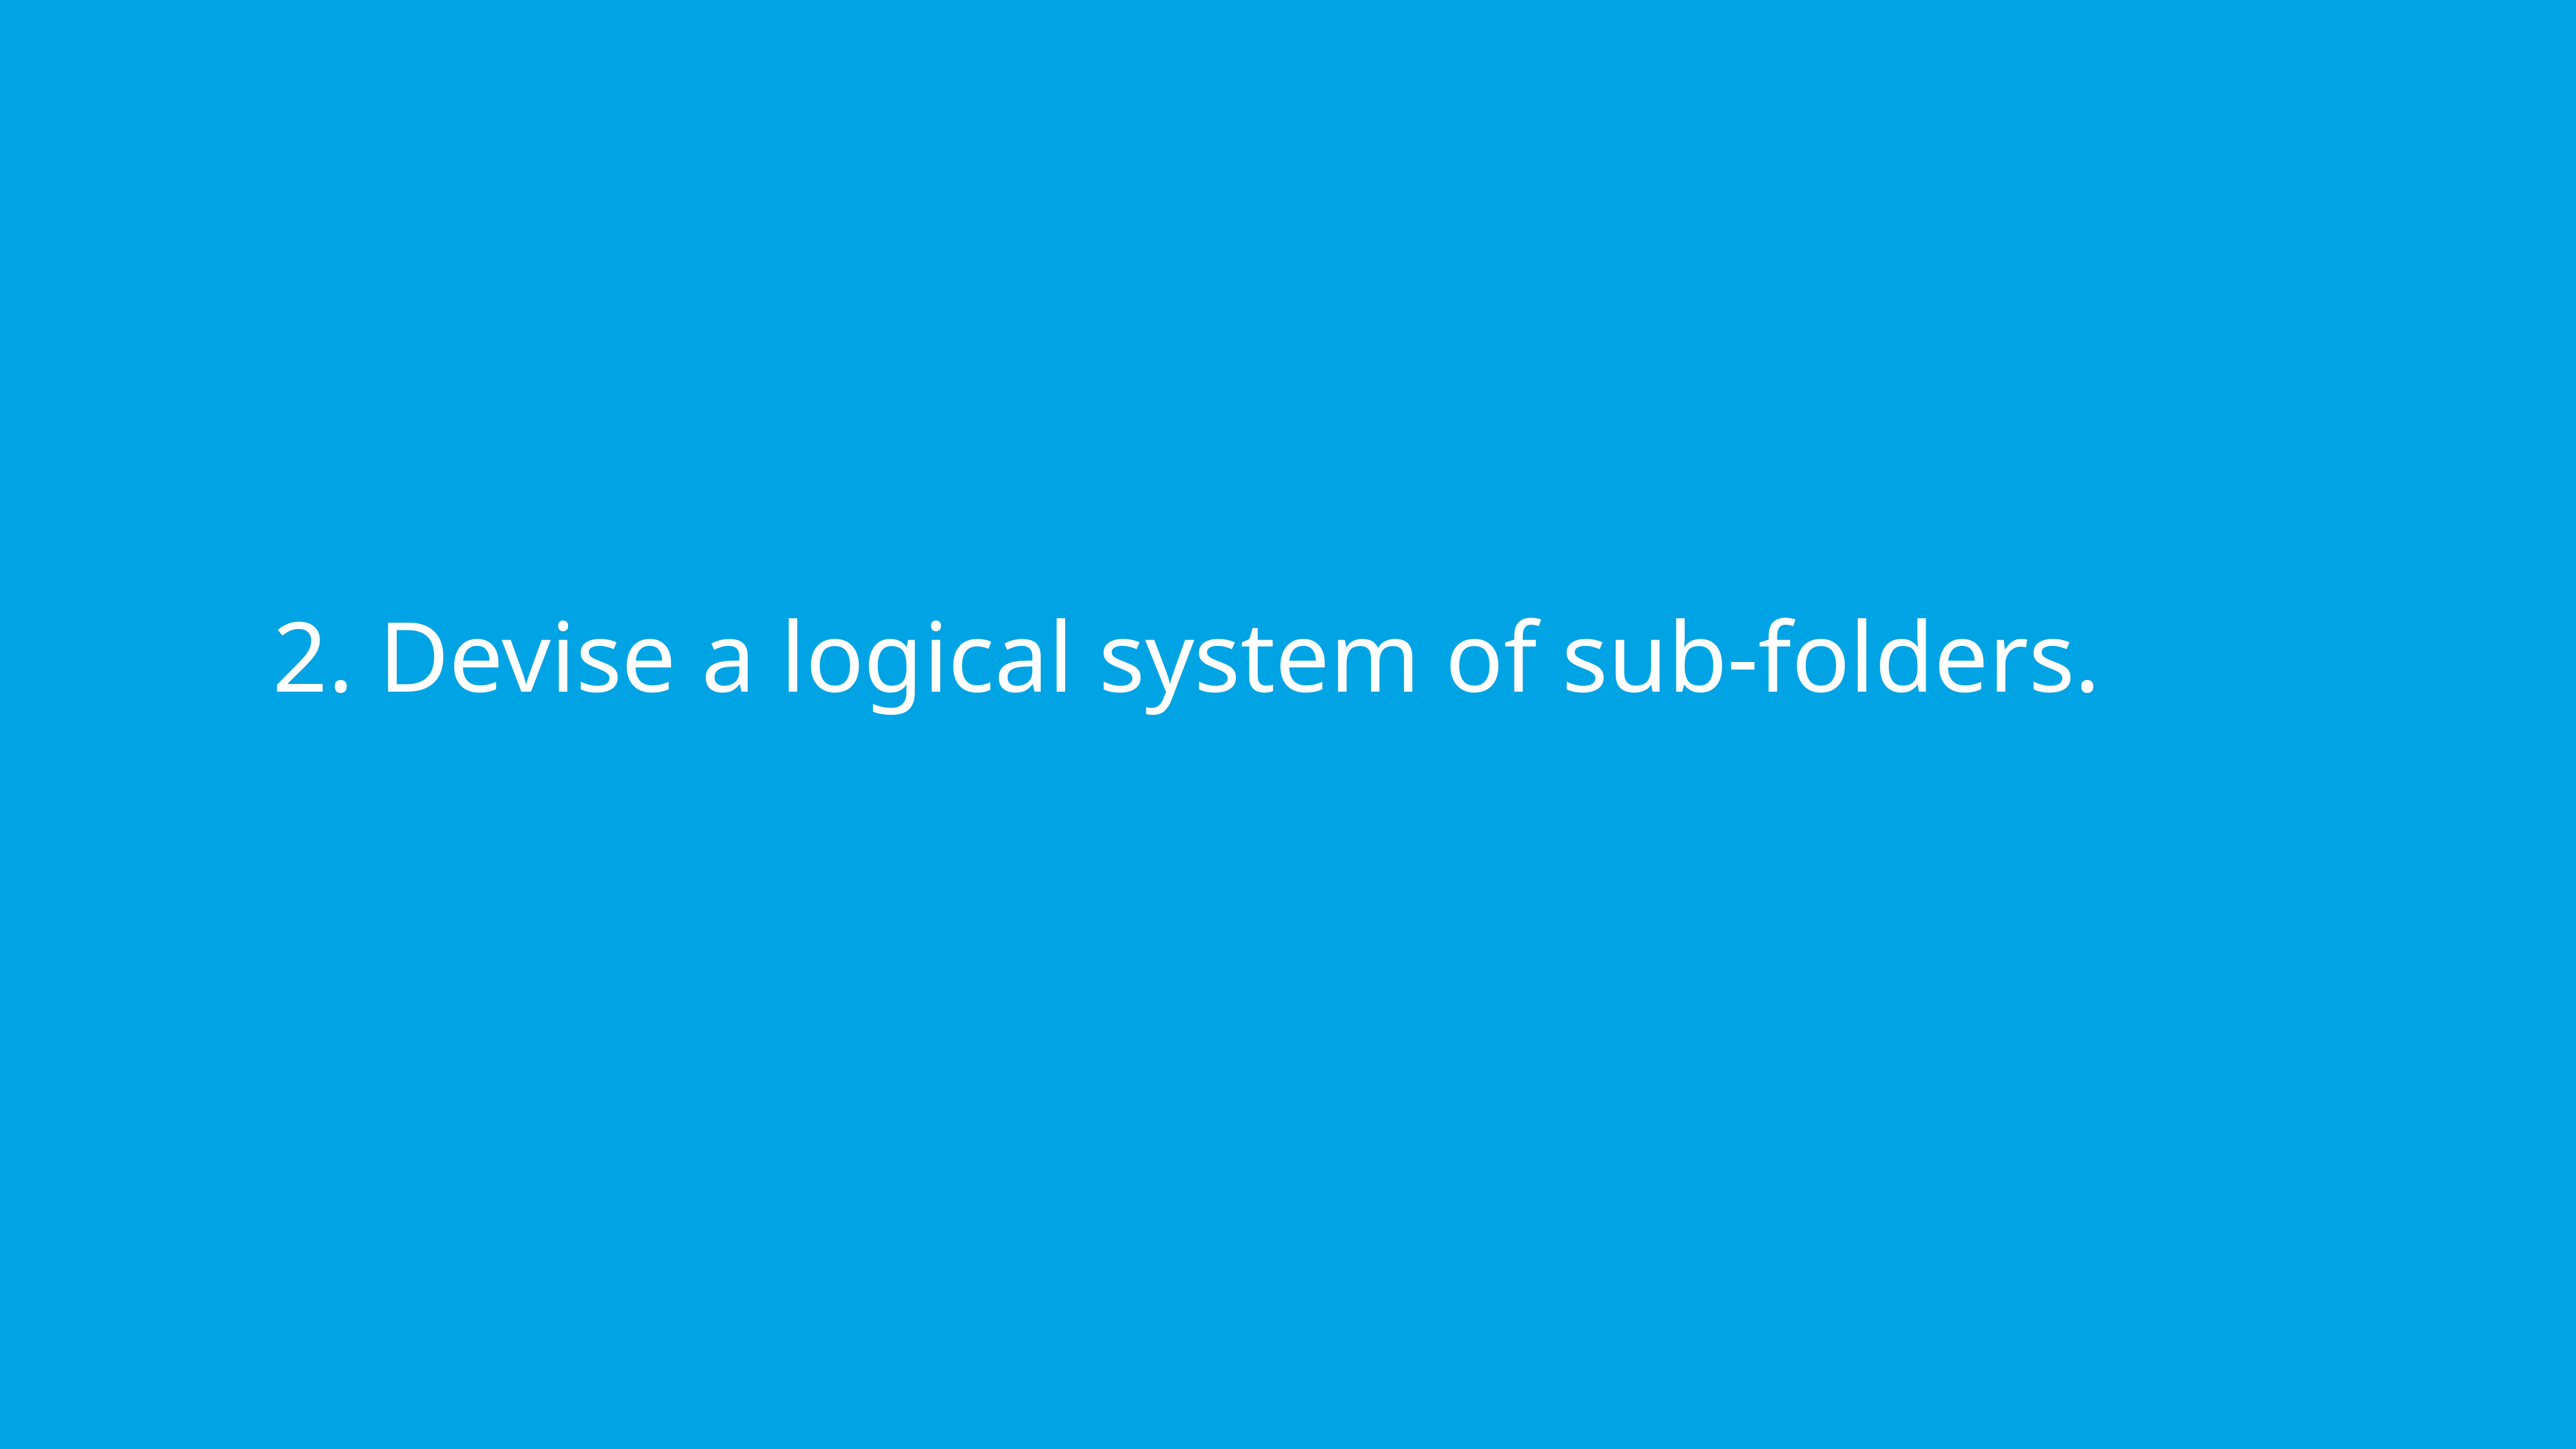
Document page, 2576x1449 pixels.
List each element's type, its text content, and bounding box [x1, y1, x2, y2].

list 2. Devise a logical system of sub-folders. [101, 312, 2273, 995]
